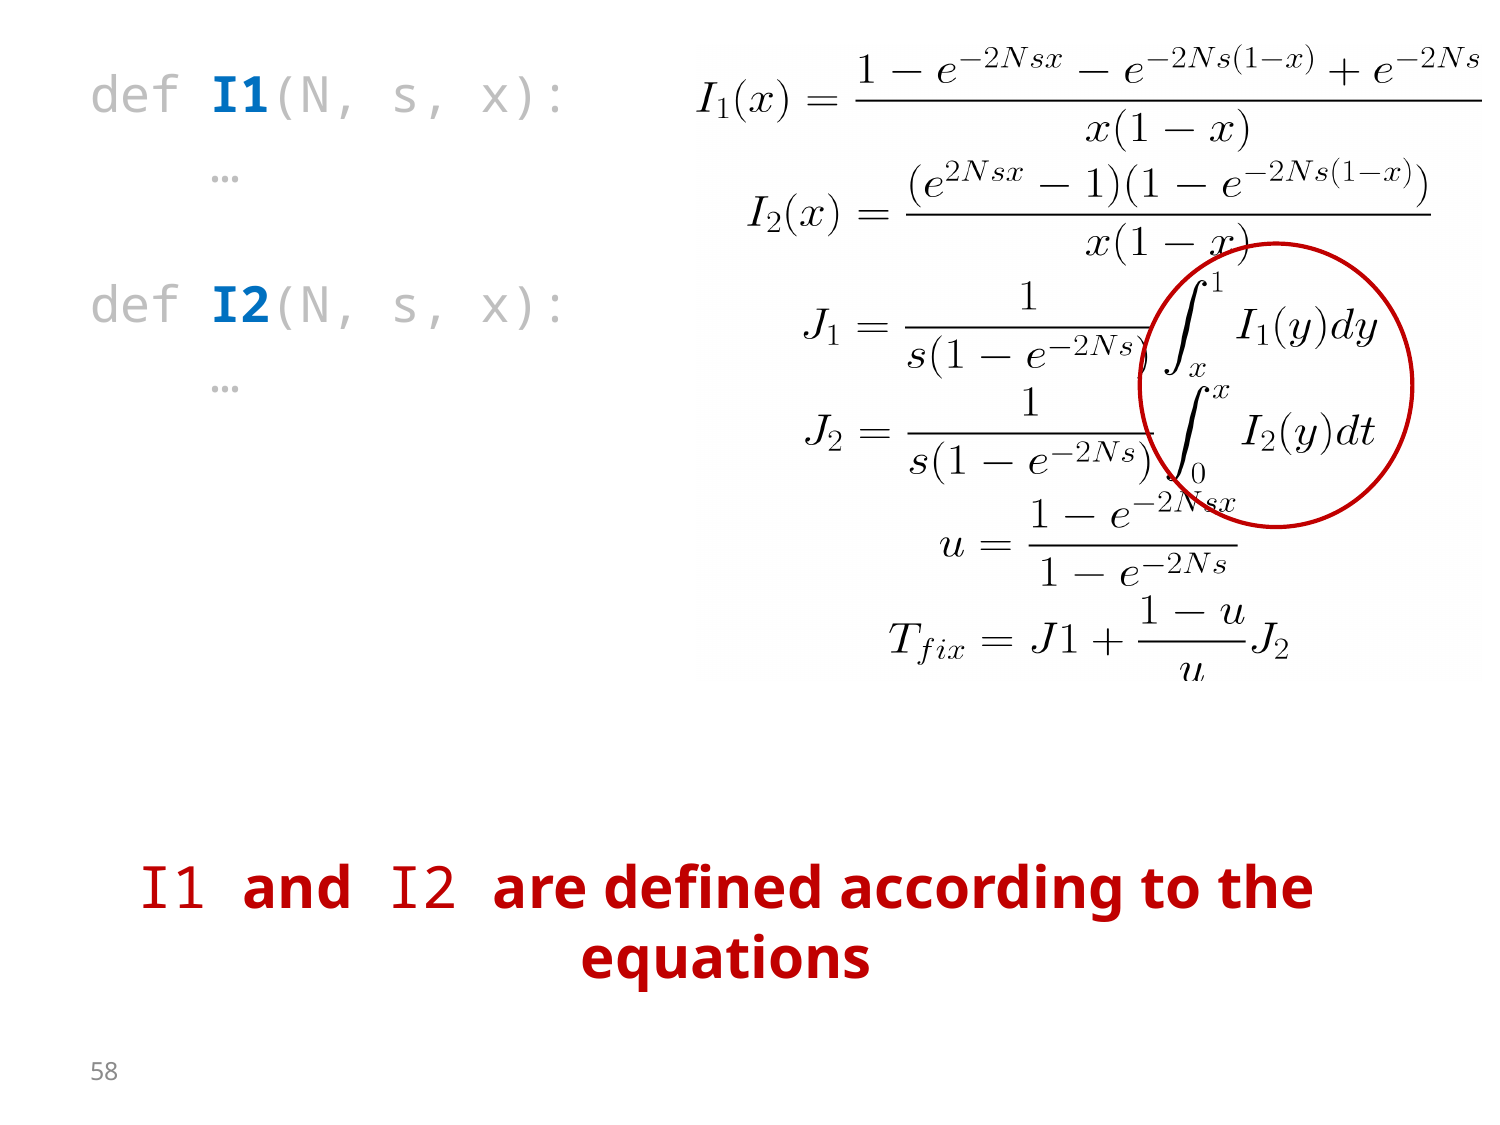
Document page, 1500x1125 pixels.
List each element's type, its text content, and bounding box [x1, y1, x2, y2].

text_box I1 and I2 are defined according to the equations [88, 843, 1365, 998]
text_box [695, 42, 1483, 729]
slide_number 58 [75, 1042, 425, 1103]
list def I1(N, s, x): … def I2(N, s, x): … [75, 54, 1425, 1071]
